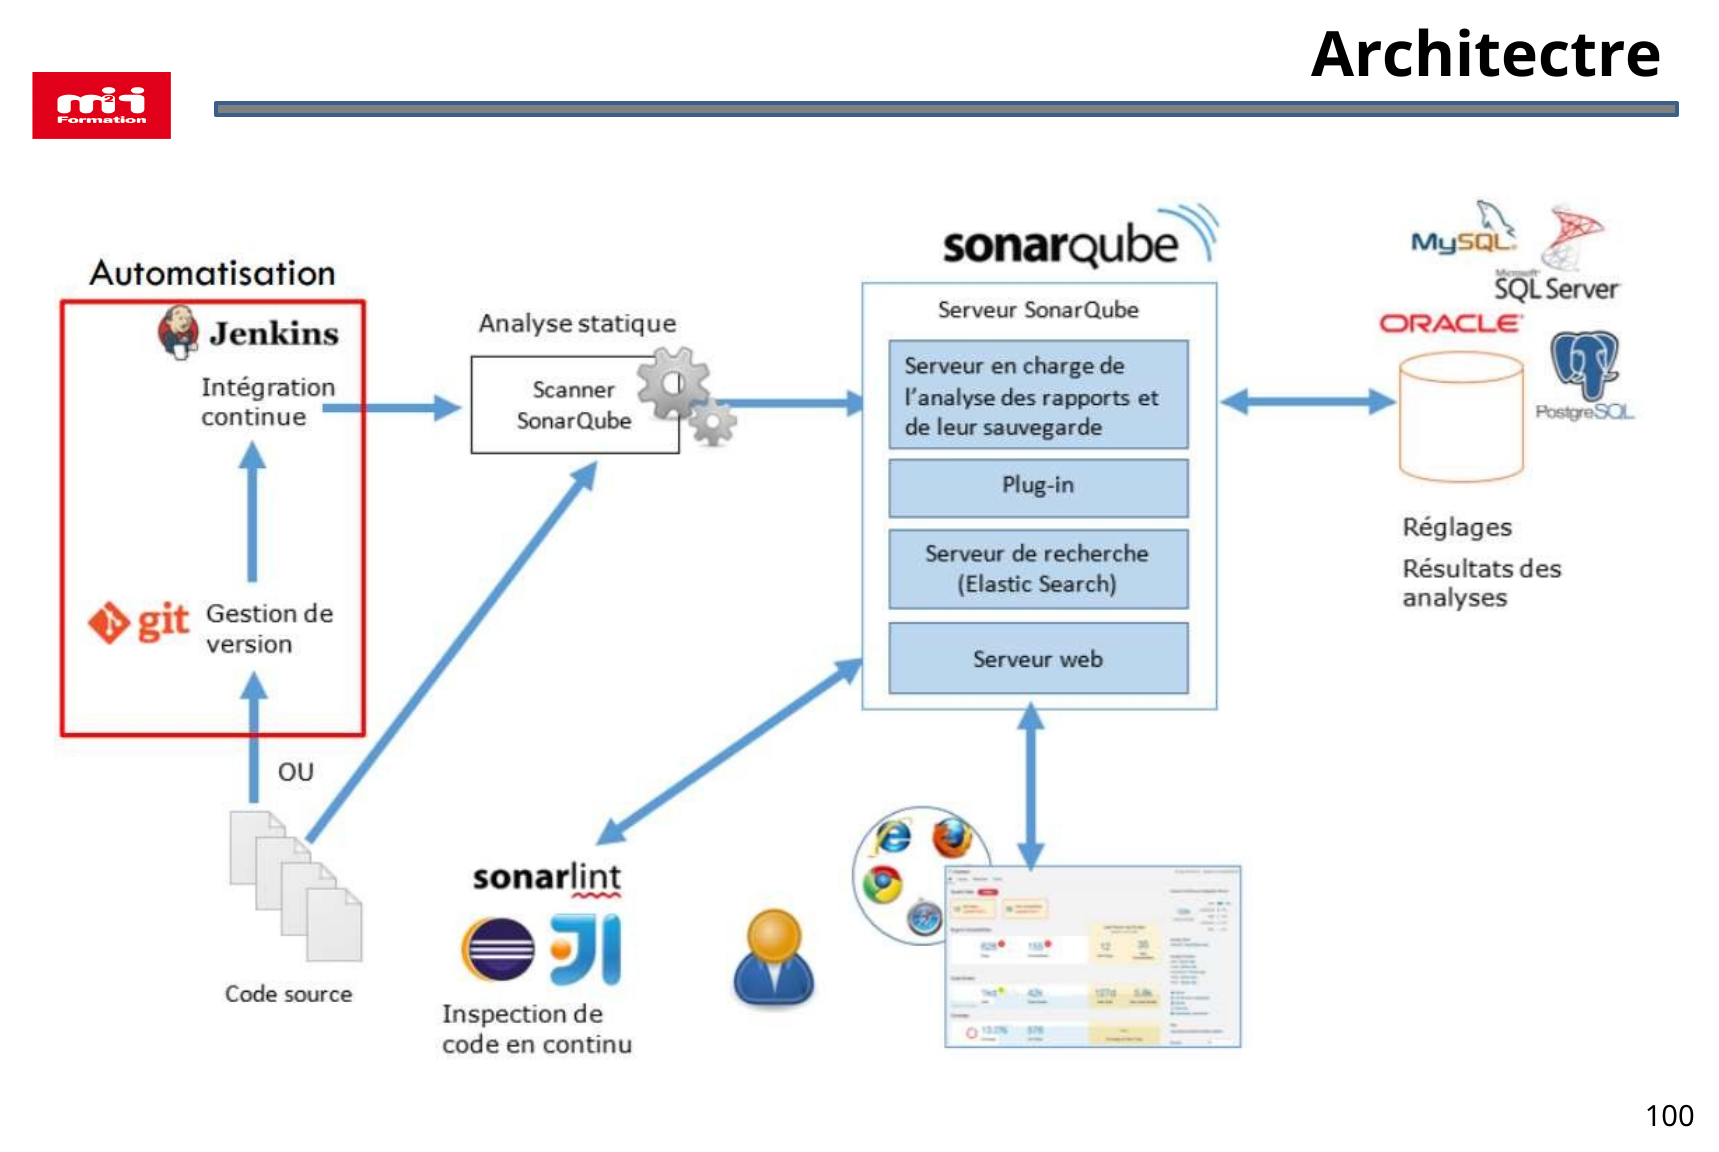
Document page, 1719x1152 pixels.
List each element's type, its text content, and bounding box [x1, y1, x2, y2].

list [54, 152, 1664, 1079]
picture [32, 71, 171, 139]
title Architectre [130, 7, 1678, 91]
slide_number 100 [1620, 1090, 1719, 1152]
